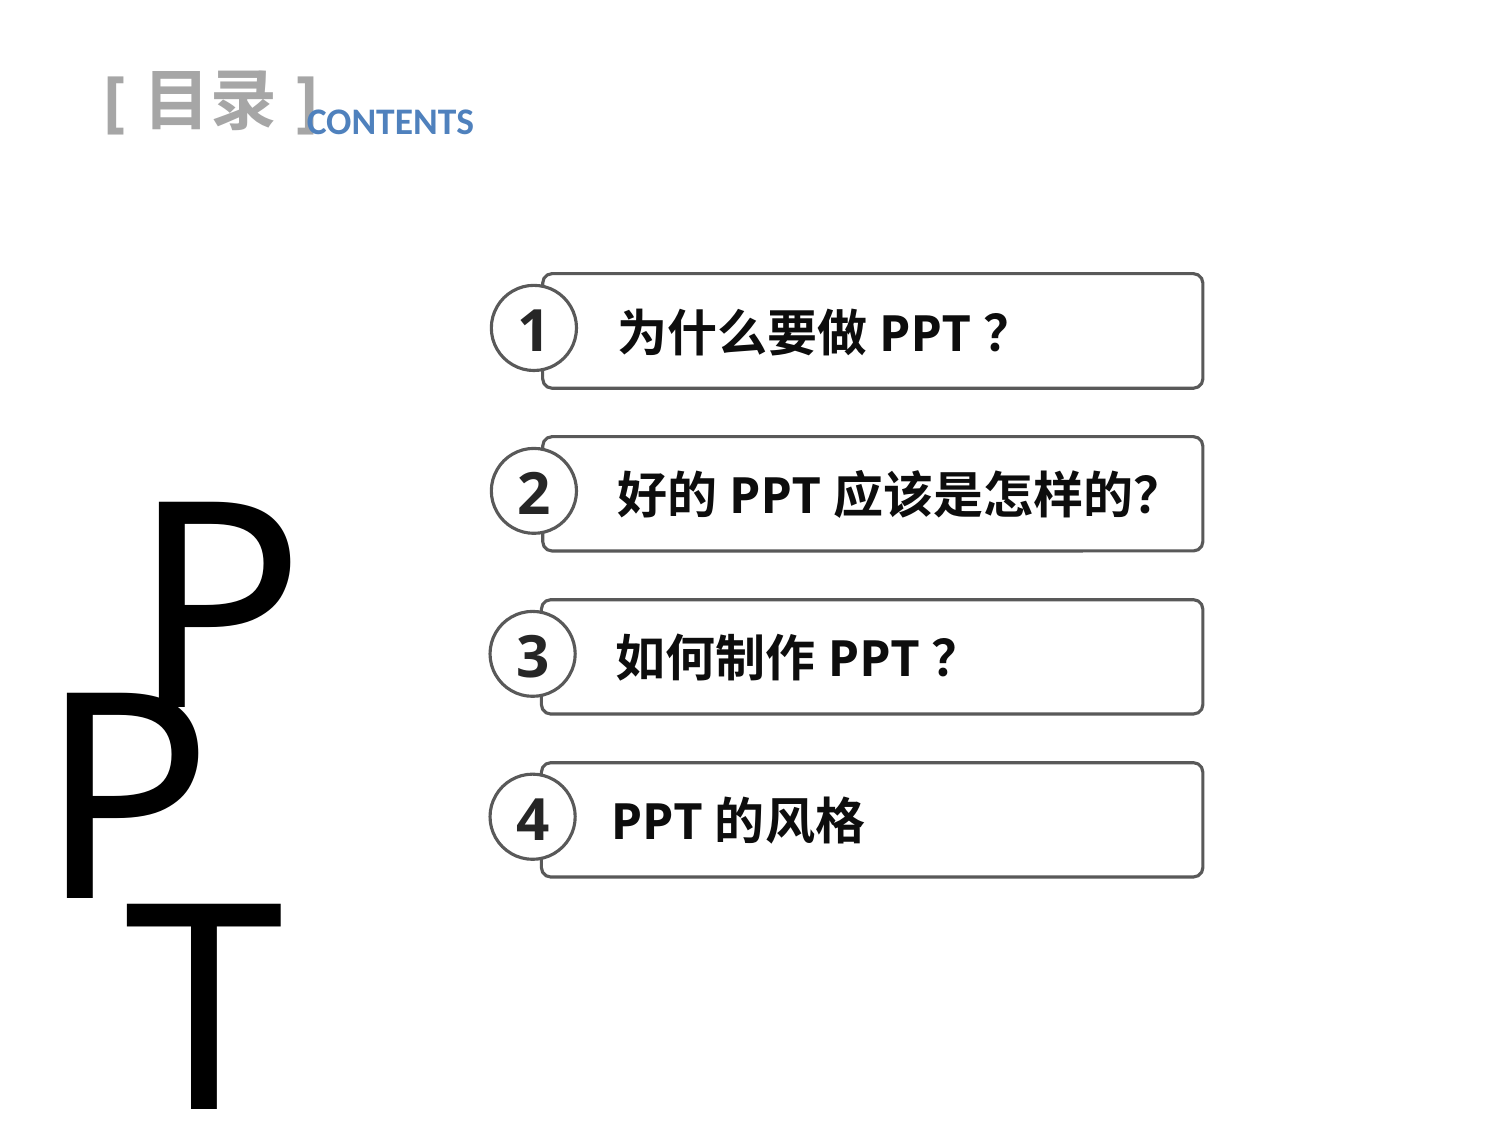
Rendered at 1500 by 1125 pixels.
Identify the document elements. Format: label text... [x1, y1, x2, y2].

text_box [24, 412, 267, 1125]
text_box CONTENTS [292, 89, 489, 150]
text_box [490, 599, 1203, 715]
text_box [491, 273, 1203, 389]
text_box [490, 762, 1203, 878]
text_box [目录] [88, 4, 665, 193]
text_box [491, 436, 1203, 551]
